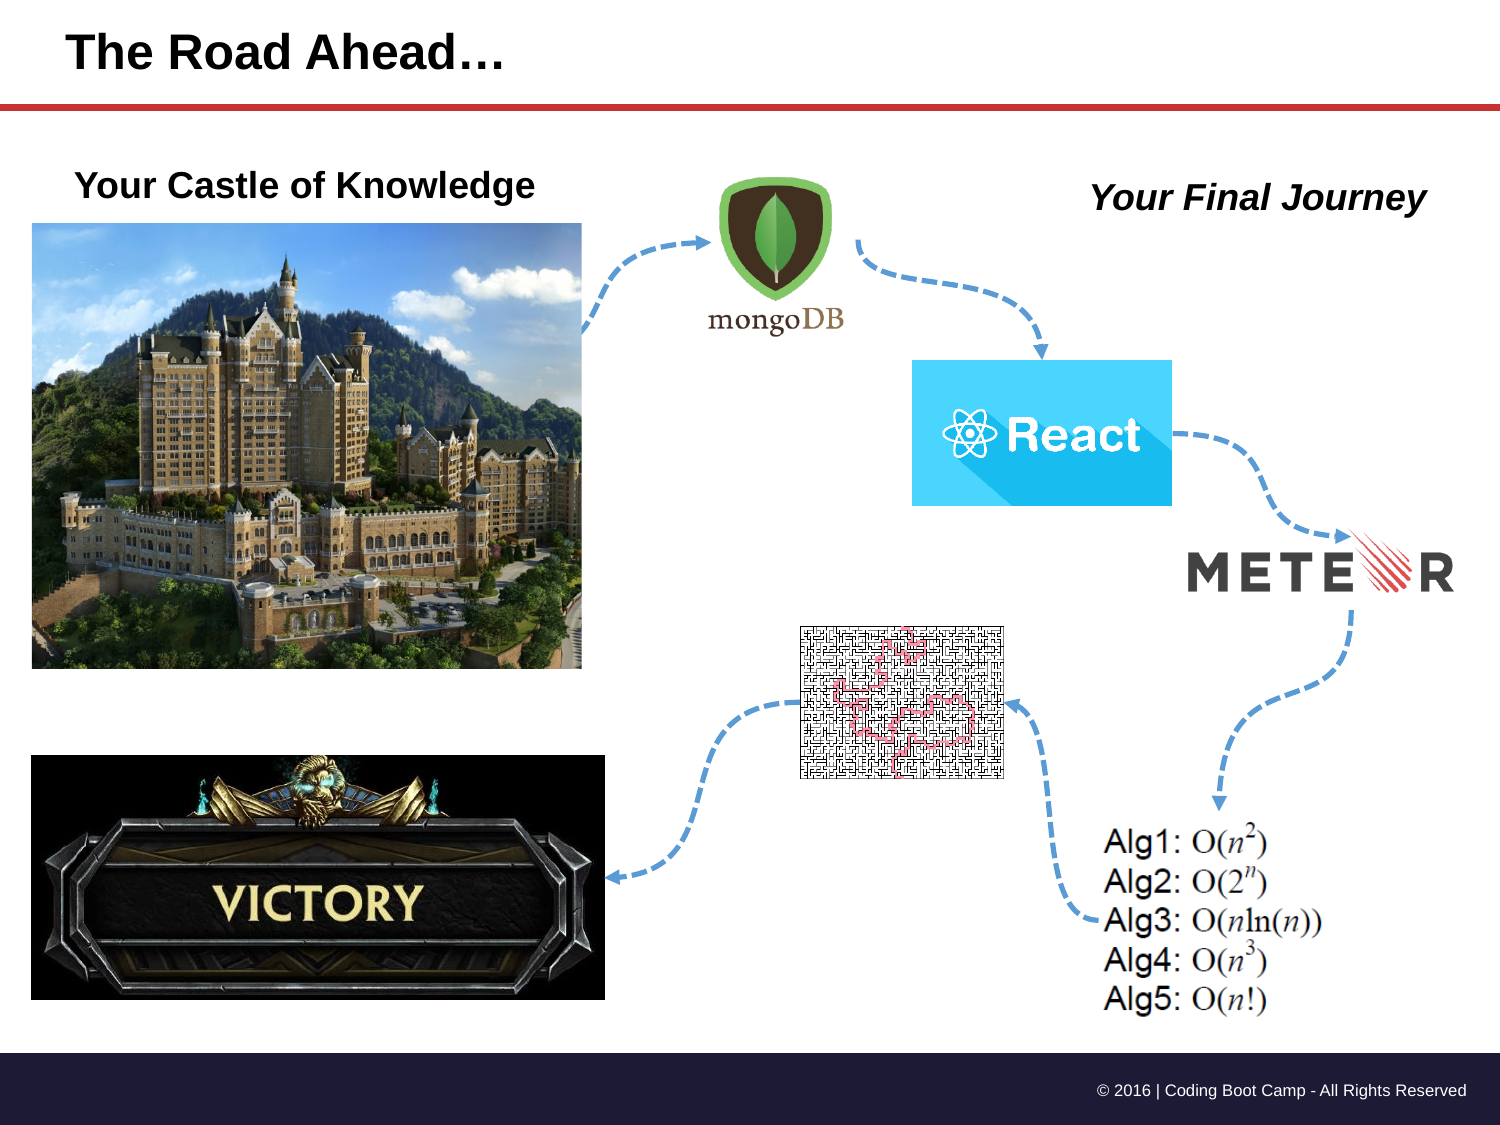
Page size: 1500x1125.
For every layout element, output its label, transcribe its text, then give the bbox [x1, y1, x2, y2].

text_box Your Castle of Knowledge [59, 153, 687, 240]
picture [687, 153, 864, 361]
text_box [1172, 433, 1352, 537]
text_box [604, 702, 800, 878]
title The Road Ahead… [50, 0, 948, 108]
picture [31, 223, 582, 669]
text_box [1184, 644, 1386, 777]
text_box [858, 239, 1043, 361]
picture [1098, 811, 1340, 1030]
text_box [582, 242, 712, 362]
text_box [1003, 702, 1099, 921]
picture [912, 360, 1471, 646]
picture [799, 626, 1004, 779]
text_box Your Final Journey [1073, 165, 1450, 251]
picture [31, 755, 605, 1000]
